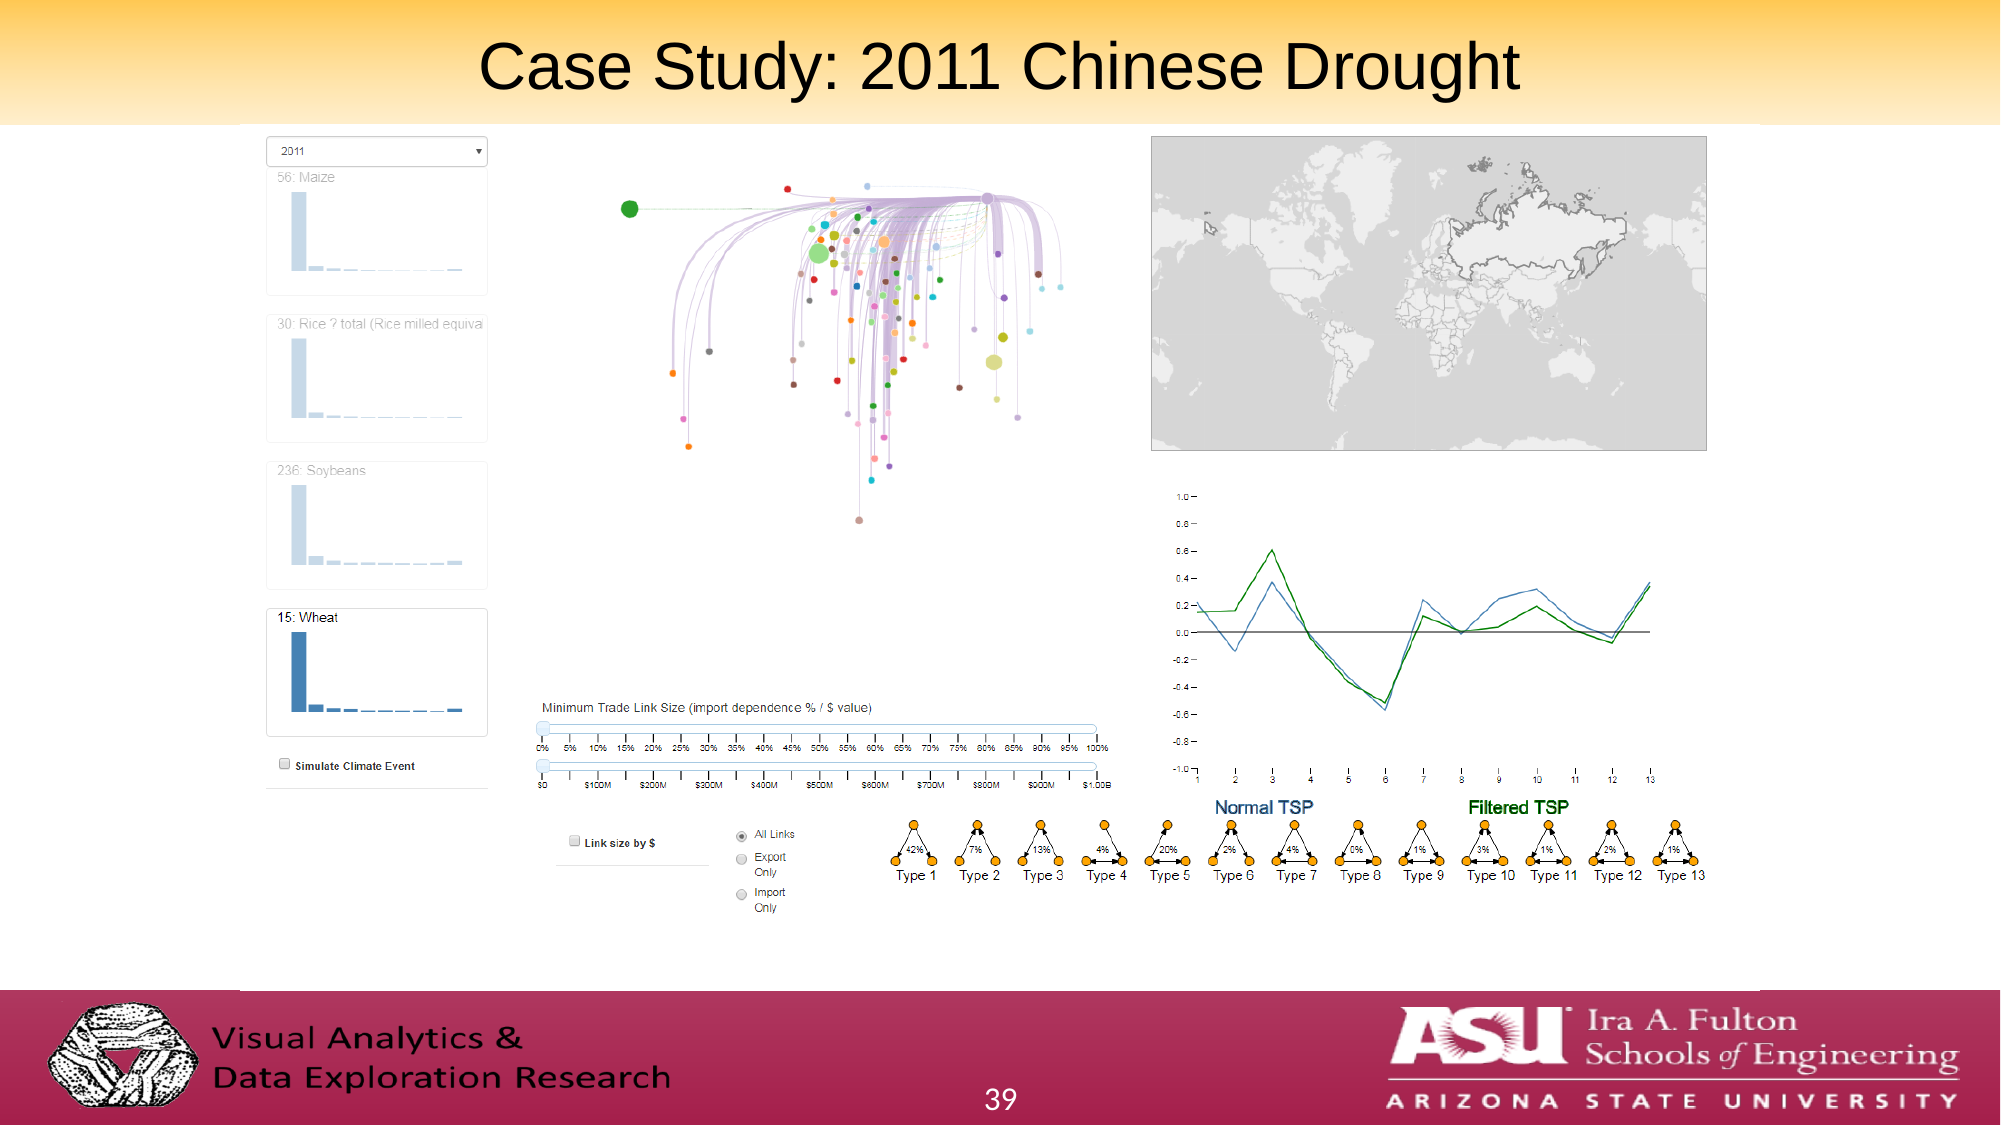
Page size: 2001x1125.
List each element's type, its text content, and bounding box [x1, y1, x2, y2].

title Case Study: 2011 Chinese Drought [0, 0, 2000, 125]
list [240, 124, 1760, 992]
slide_number 39 [0, 990, 2000, 1125]
